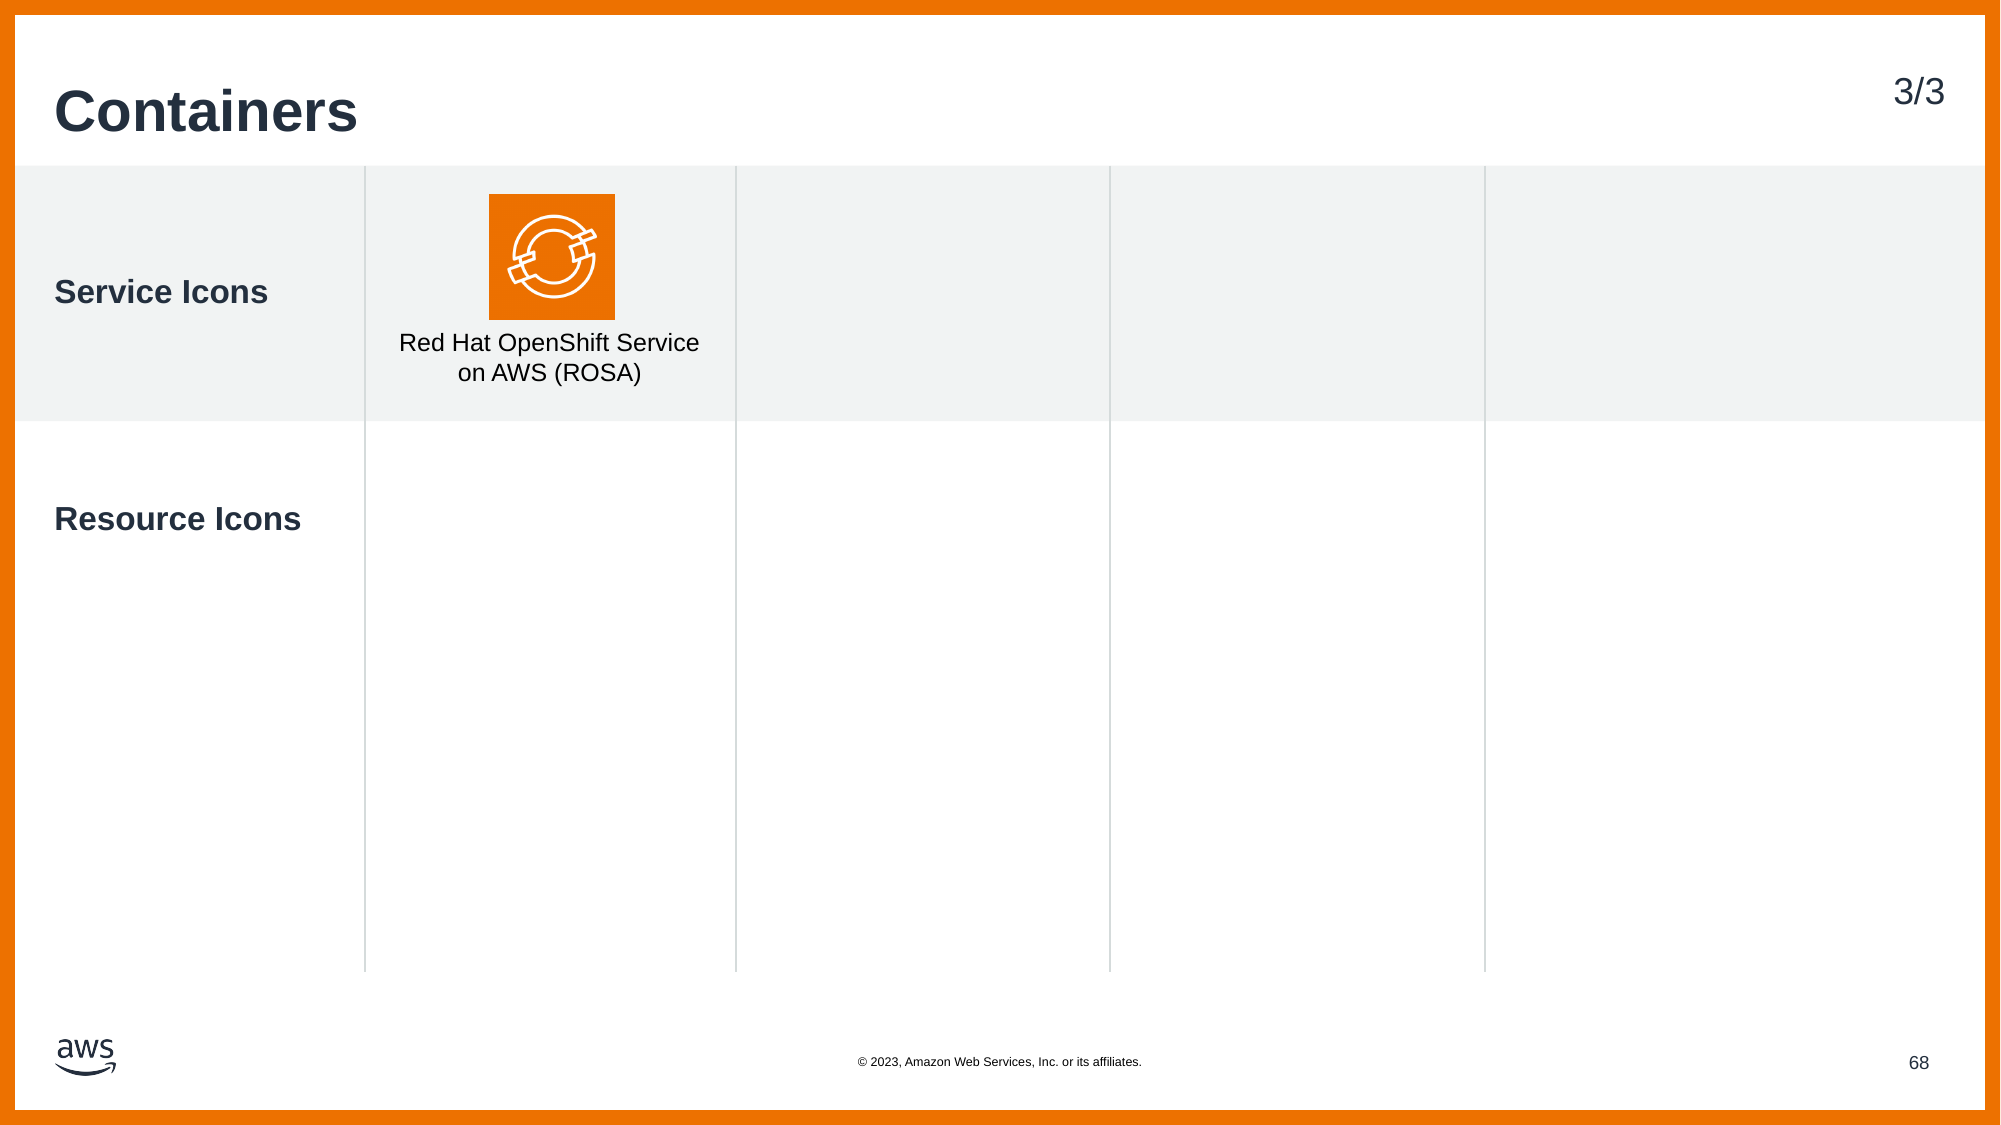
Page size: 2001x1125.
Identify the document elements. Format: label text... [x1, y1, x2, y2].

picture [489, 194, 615, 320]
footer © 2023, Amazon Web Services, Inc. or its affiliates. [662, 1031, 1338, 1092]
picture [55, 1039, 116, 1076]
list 3/3 [1693, 59, 1961, 166]
slide_number 68 [1494, 1031, 1945, 1092]
text_box Red Hat OpenShift Service on AWS (ROSA) [363, 319, 735, 394]
title Containers [39, 59, 1457, 166]
